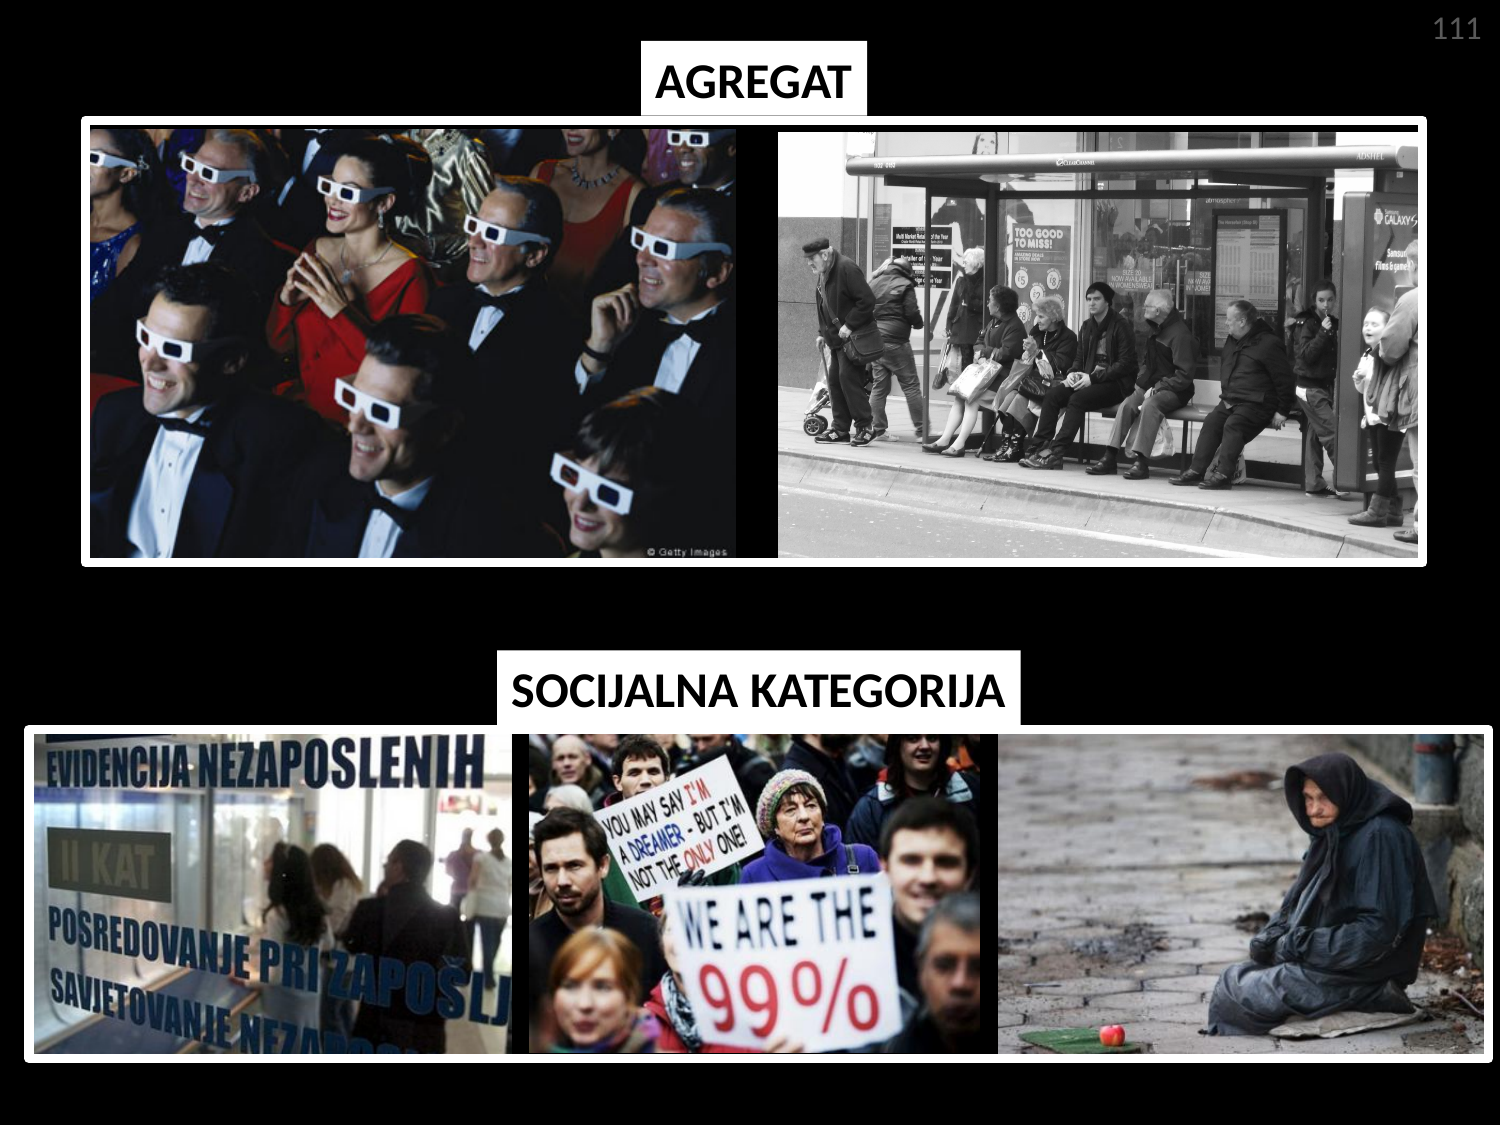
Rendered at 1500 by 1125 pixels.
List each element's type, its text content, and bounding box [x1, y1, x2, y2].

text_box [85, 40, 1423, 563]
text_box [28, 649, 1489, 1059]
text_box 111 [1416, 0, 1497, 54]
